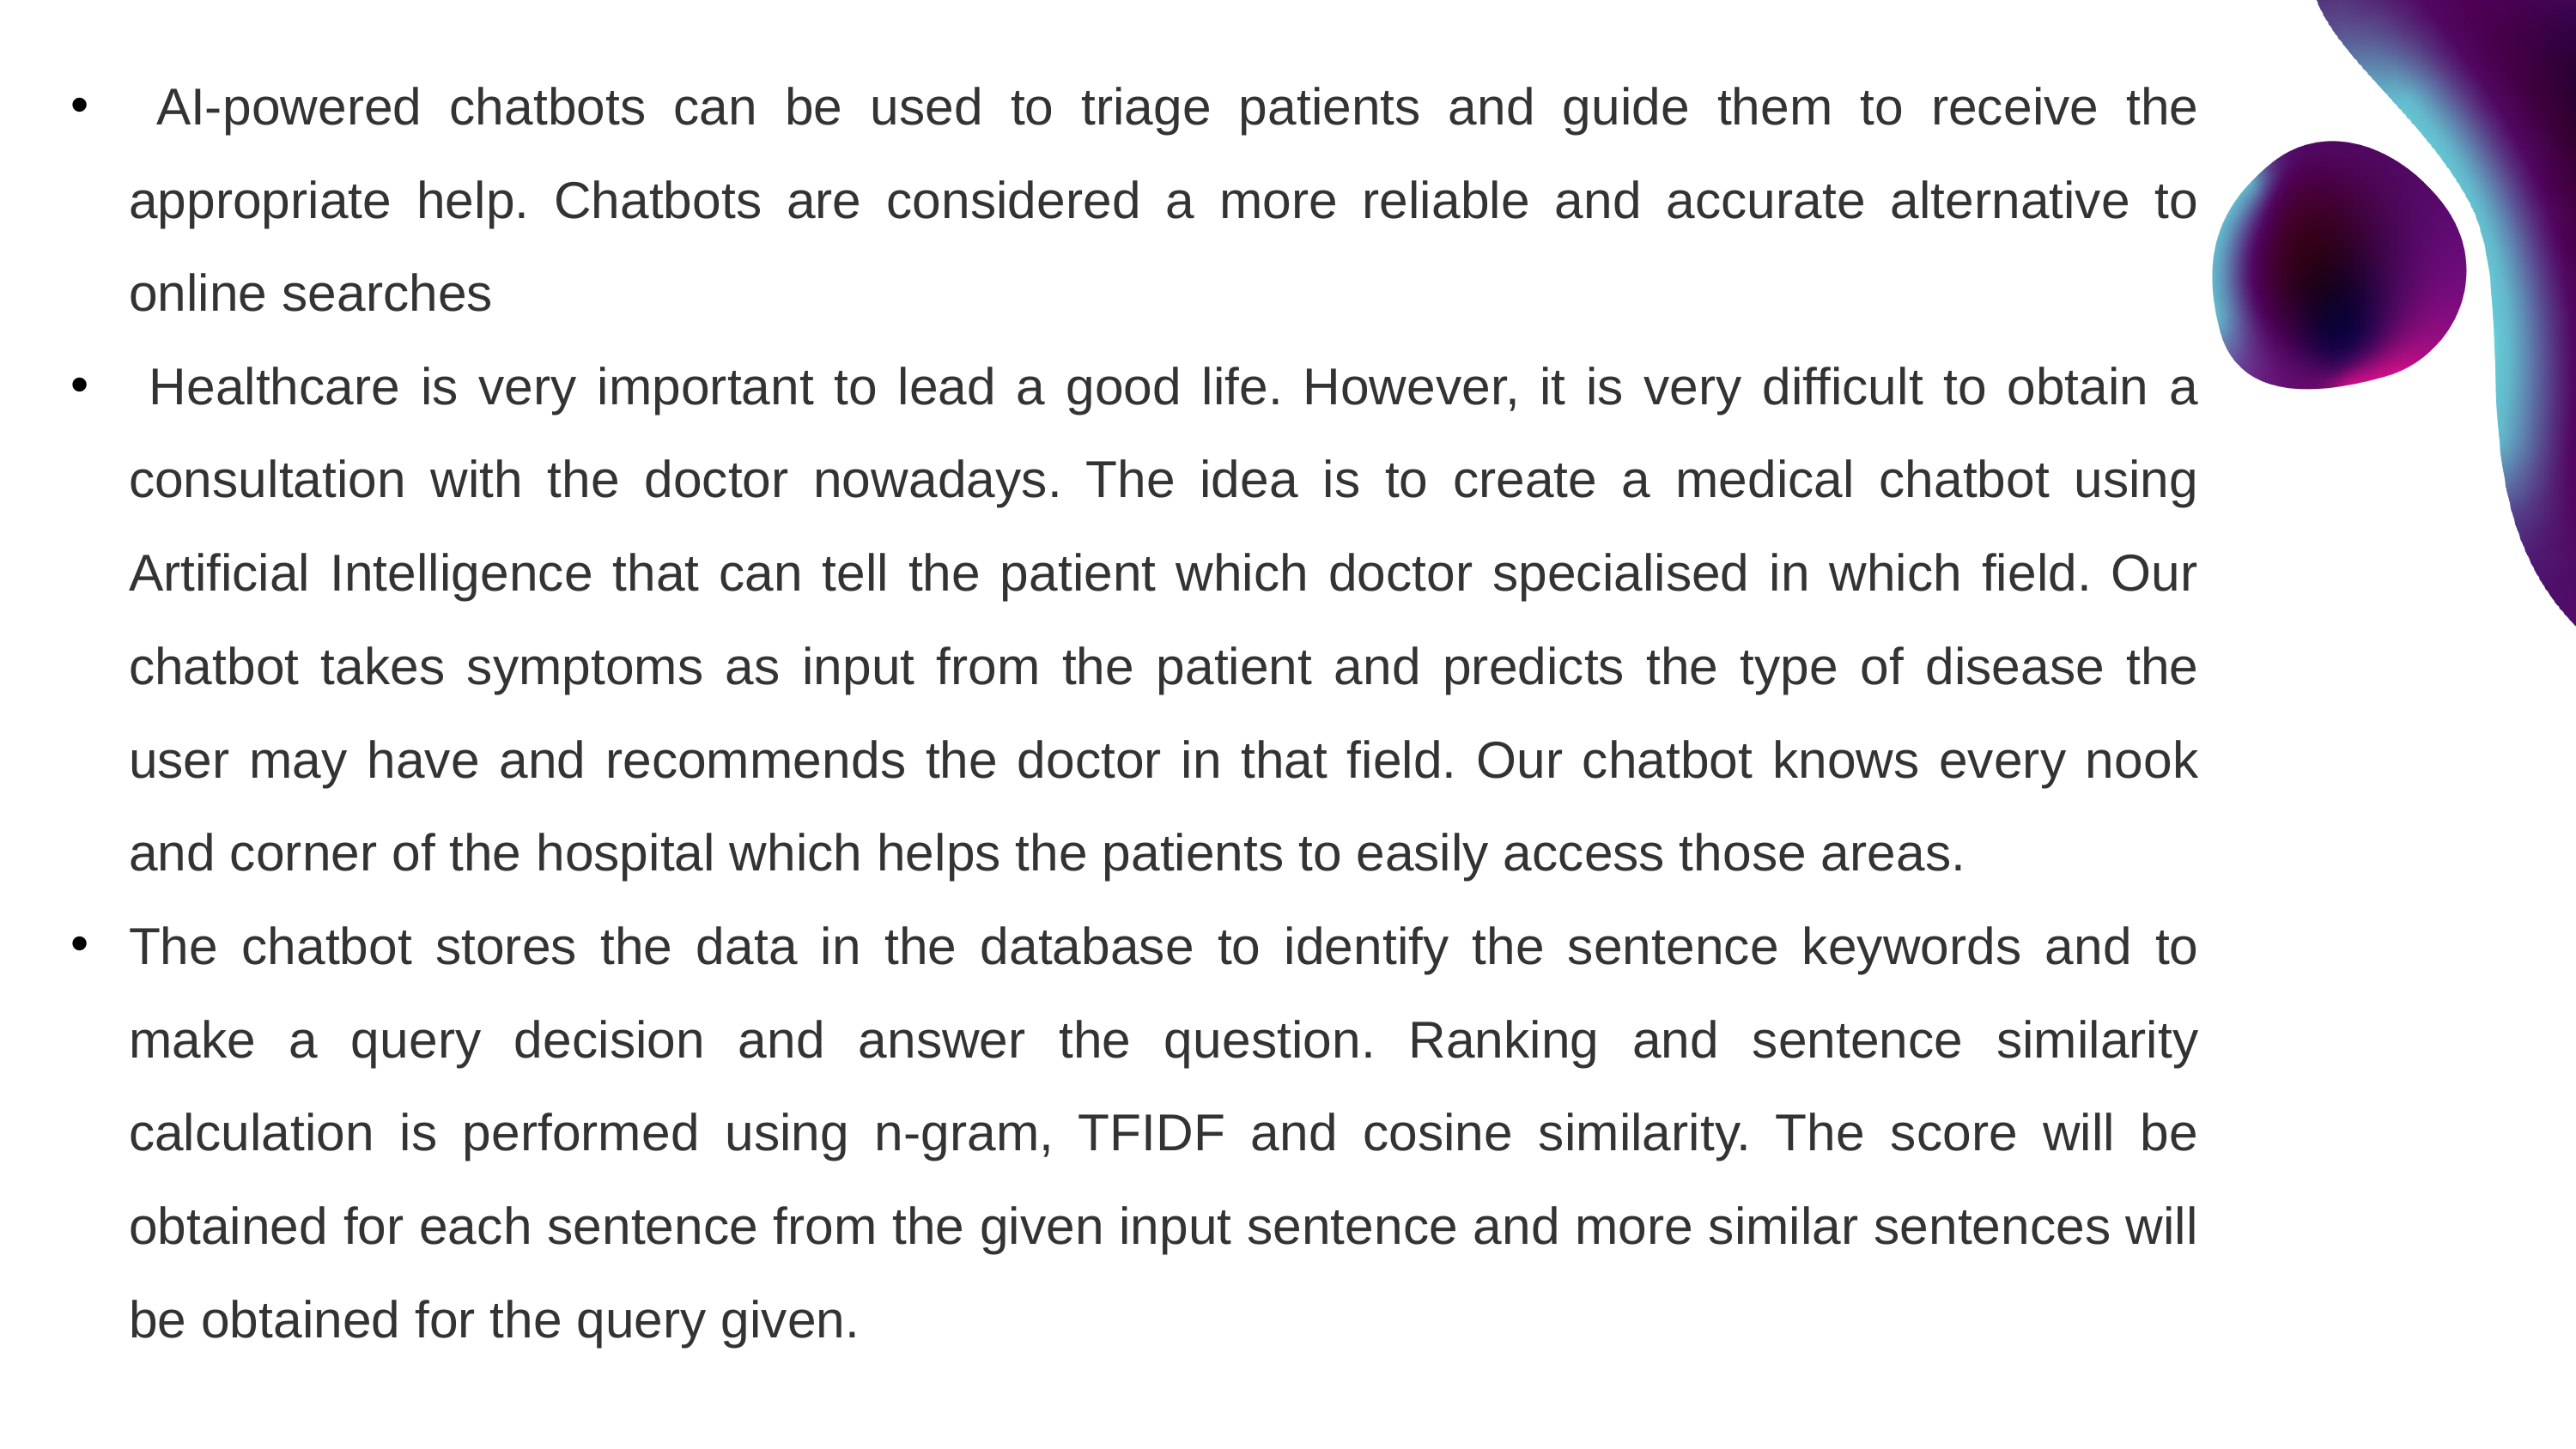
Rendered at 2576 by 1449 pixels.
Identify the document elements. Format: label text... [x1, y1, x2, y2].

picture [2079, 0, 2576, 638]
text_box AI-powered chatbots can be used to triage patients and guide them to receive the appropriate help. Chatbots are considered a more reliable and accurate alternative to online searches Healthcare is very important to lead a good life. However, it is very difficult to obtain a consultation with the doctor nowadays. The idea is to create a medical chatbot using Artificial Intelligence that can tell the patient which doctor specialised in which field. Our chatbot takes symptoms as input from the patient and predicts the type of disease the user may have and recommends the doctor in that field. Our chatbot knows every nook and corner of the hospital which helps the patients to easily access those areas. The chatbot stores the data in the database to identify the sentence keywords and to make a query decision and answer the question. Ranking and sentence similarity calculation is performed using n-gram, TFIDF and cosine similarity. The score will be obtained for each sentence from the given input sentence and more similar sentences will be obtained for the query given. [0, 41, 2202, 1349]
